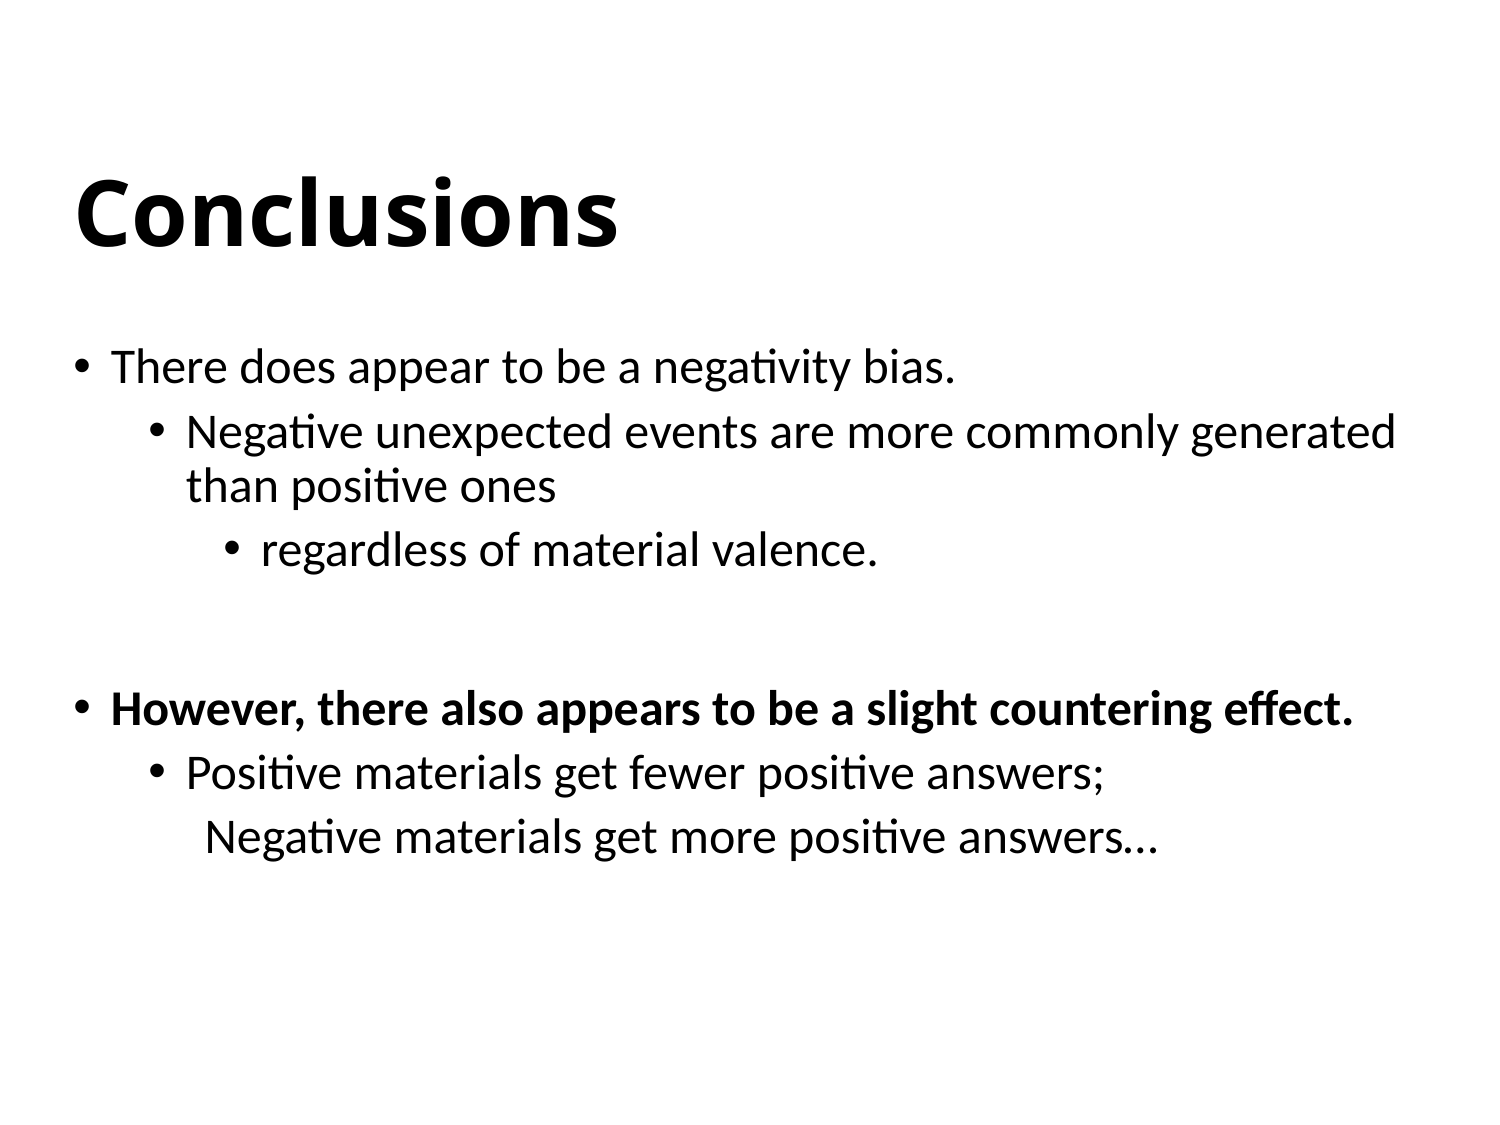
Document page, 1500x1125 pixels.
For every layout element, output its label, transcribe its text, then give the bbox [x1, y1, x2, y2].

list There does appear to be a negativity bias. Negative unexpected events are more commonly generated than positive ones regardless of material valence. However, there also appears to be a slight countering effect. Positive materials get fewer positive answers; Negative materials get more positive answers… [58, 333, 1453, 1005]
title Conclusions [58, 120, 1409, 315]
text_box [306, 511, 338, 572]
